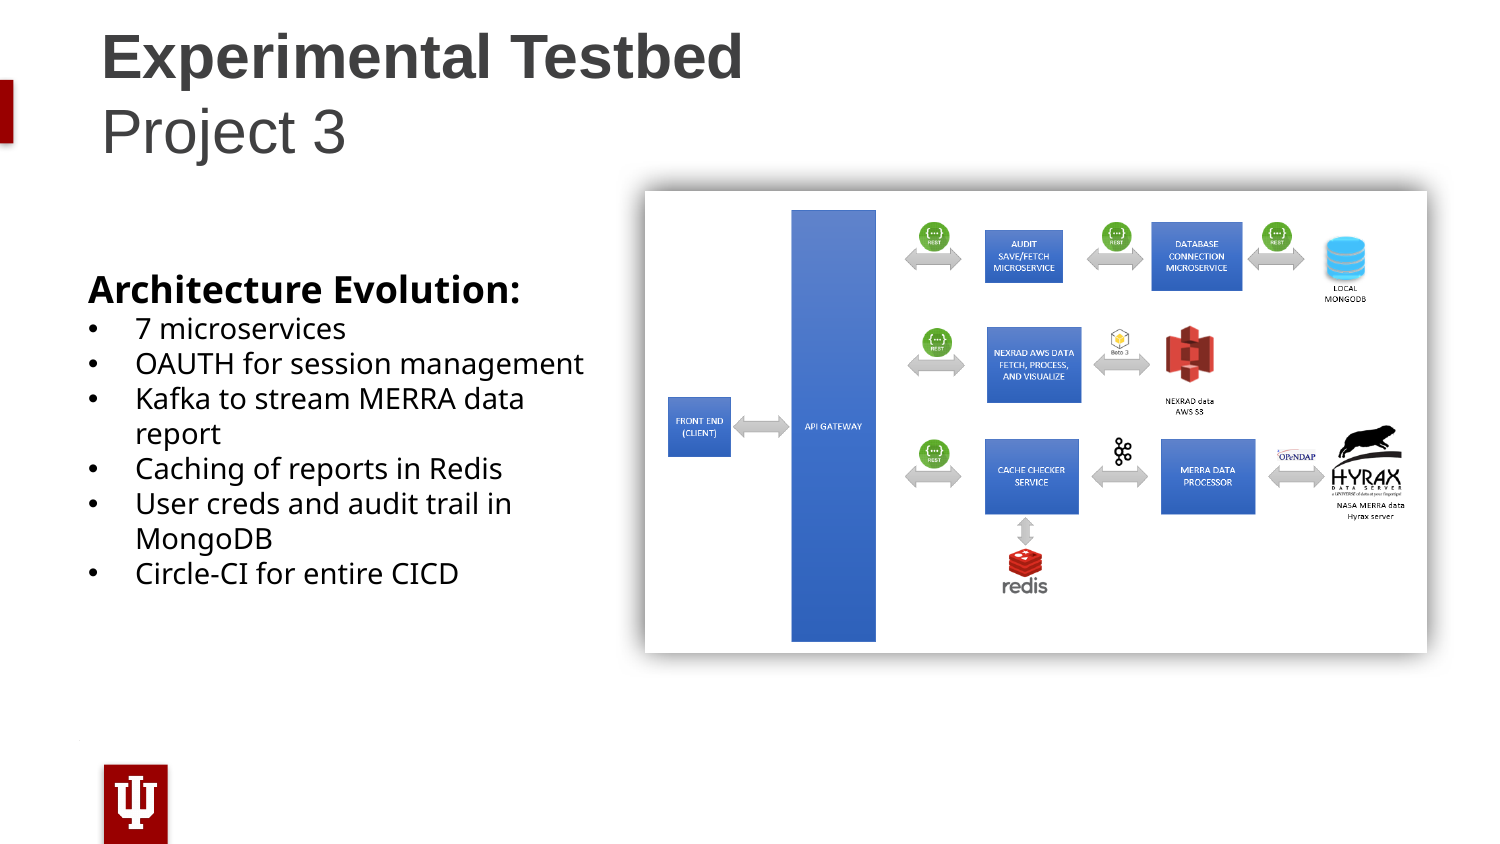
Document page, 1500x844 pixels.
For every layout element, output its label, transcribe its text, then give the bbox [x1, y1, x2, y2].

picture [79, 740, 192, 844]
picture [645, 191, 1427, 653]
text_box Architecture Evolution: 7 microservices OAUTH for session management Kafka to stream MERRA data report Caching of reports in Redis User creds and audit trail in MongoDB Circle-CI for entire CICD [73, 258, 610, 598]
title Experimental Testbed Project 3 [86, 26, 835, 155]
